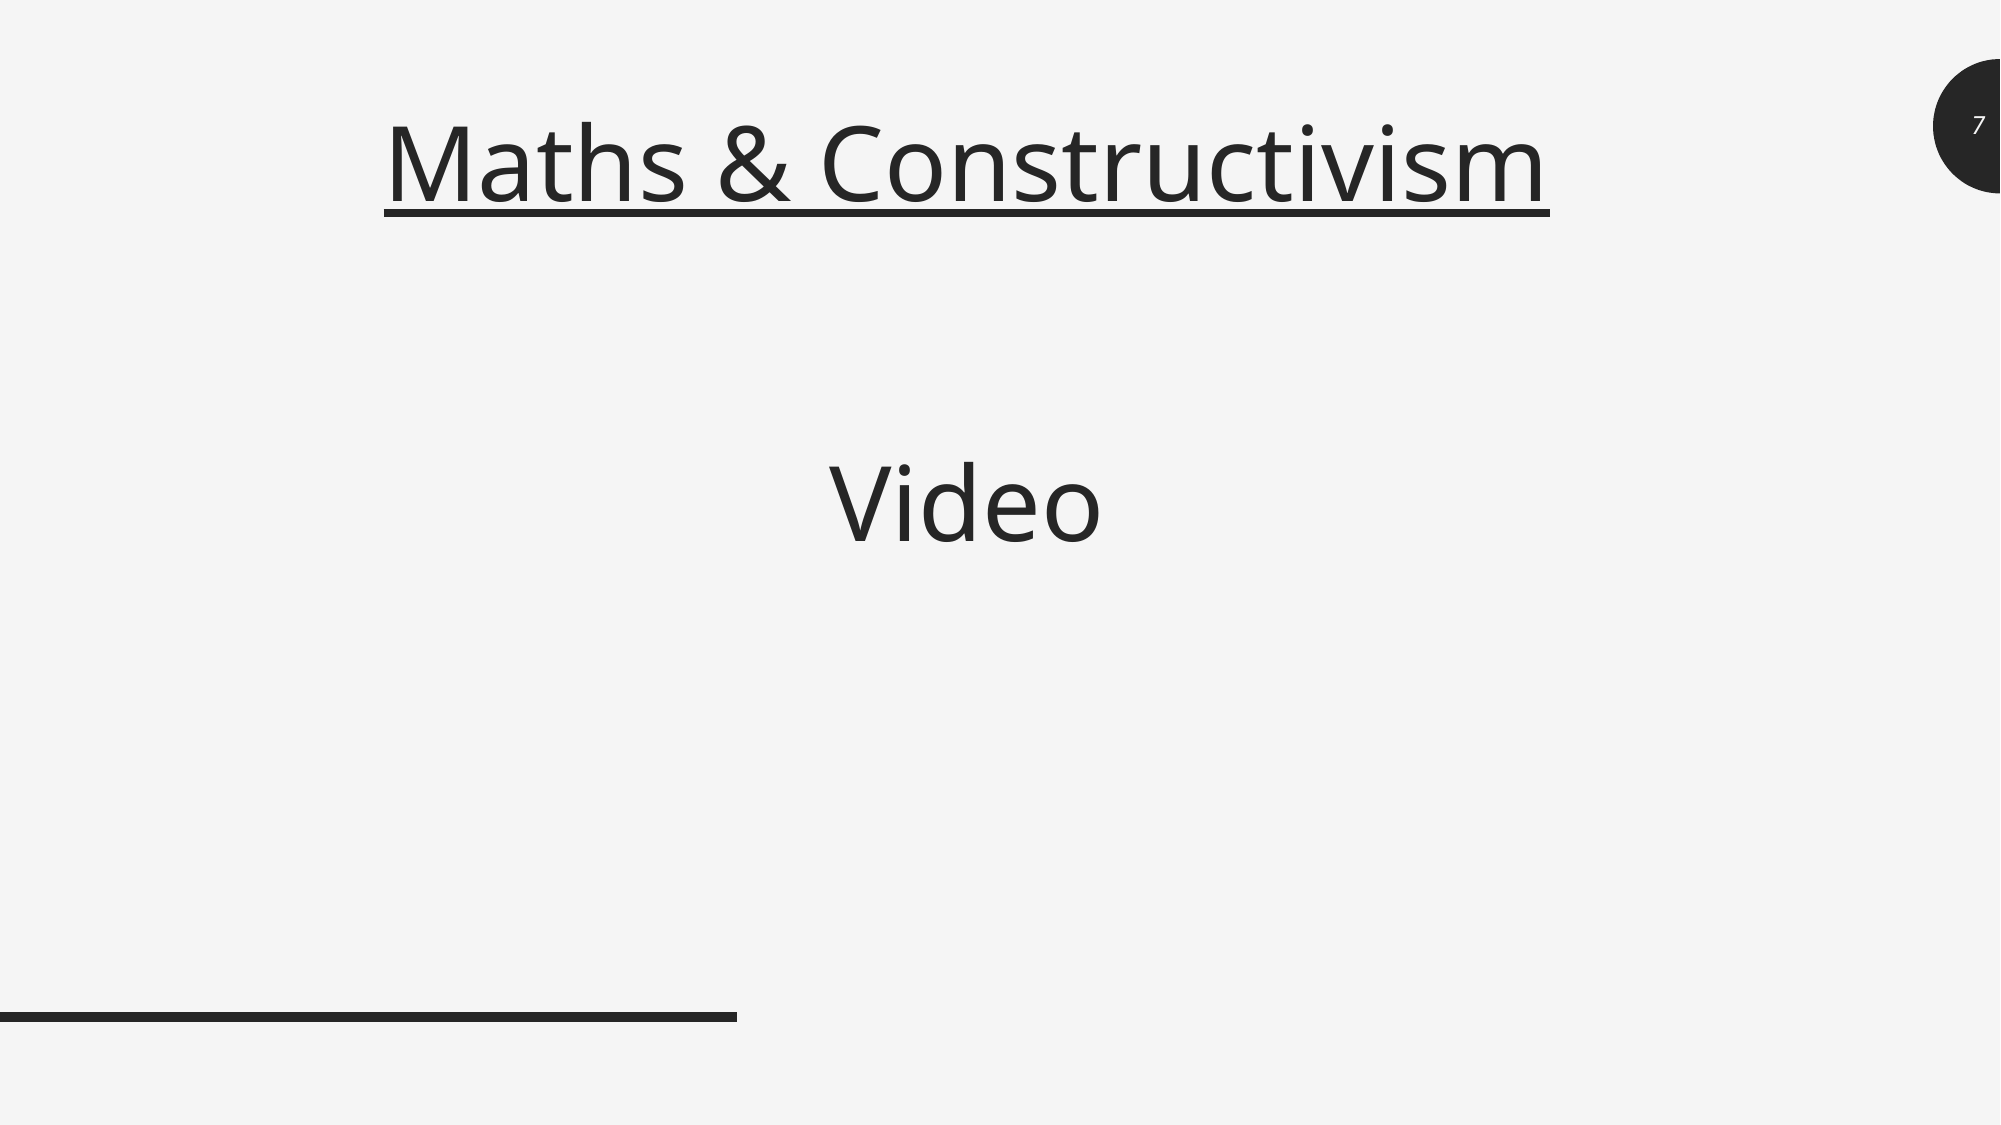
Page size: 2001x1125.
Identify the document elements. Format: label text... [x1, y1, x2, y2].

title Maths & Constructivism Video [125, 91, 1809, 905]
slide_number 7 [1933, 96, 2000, 157]
